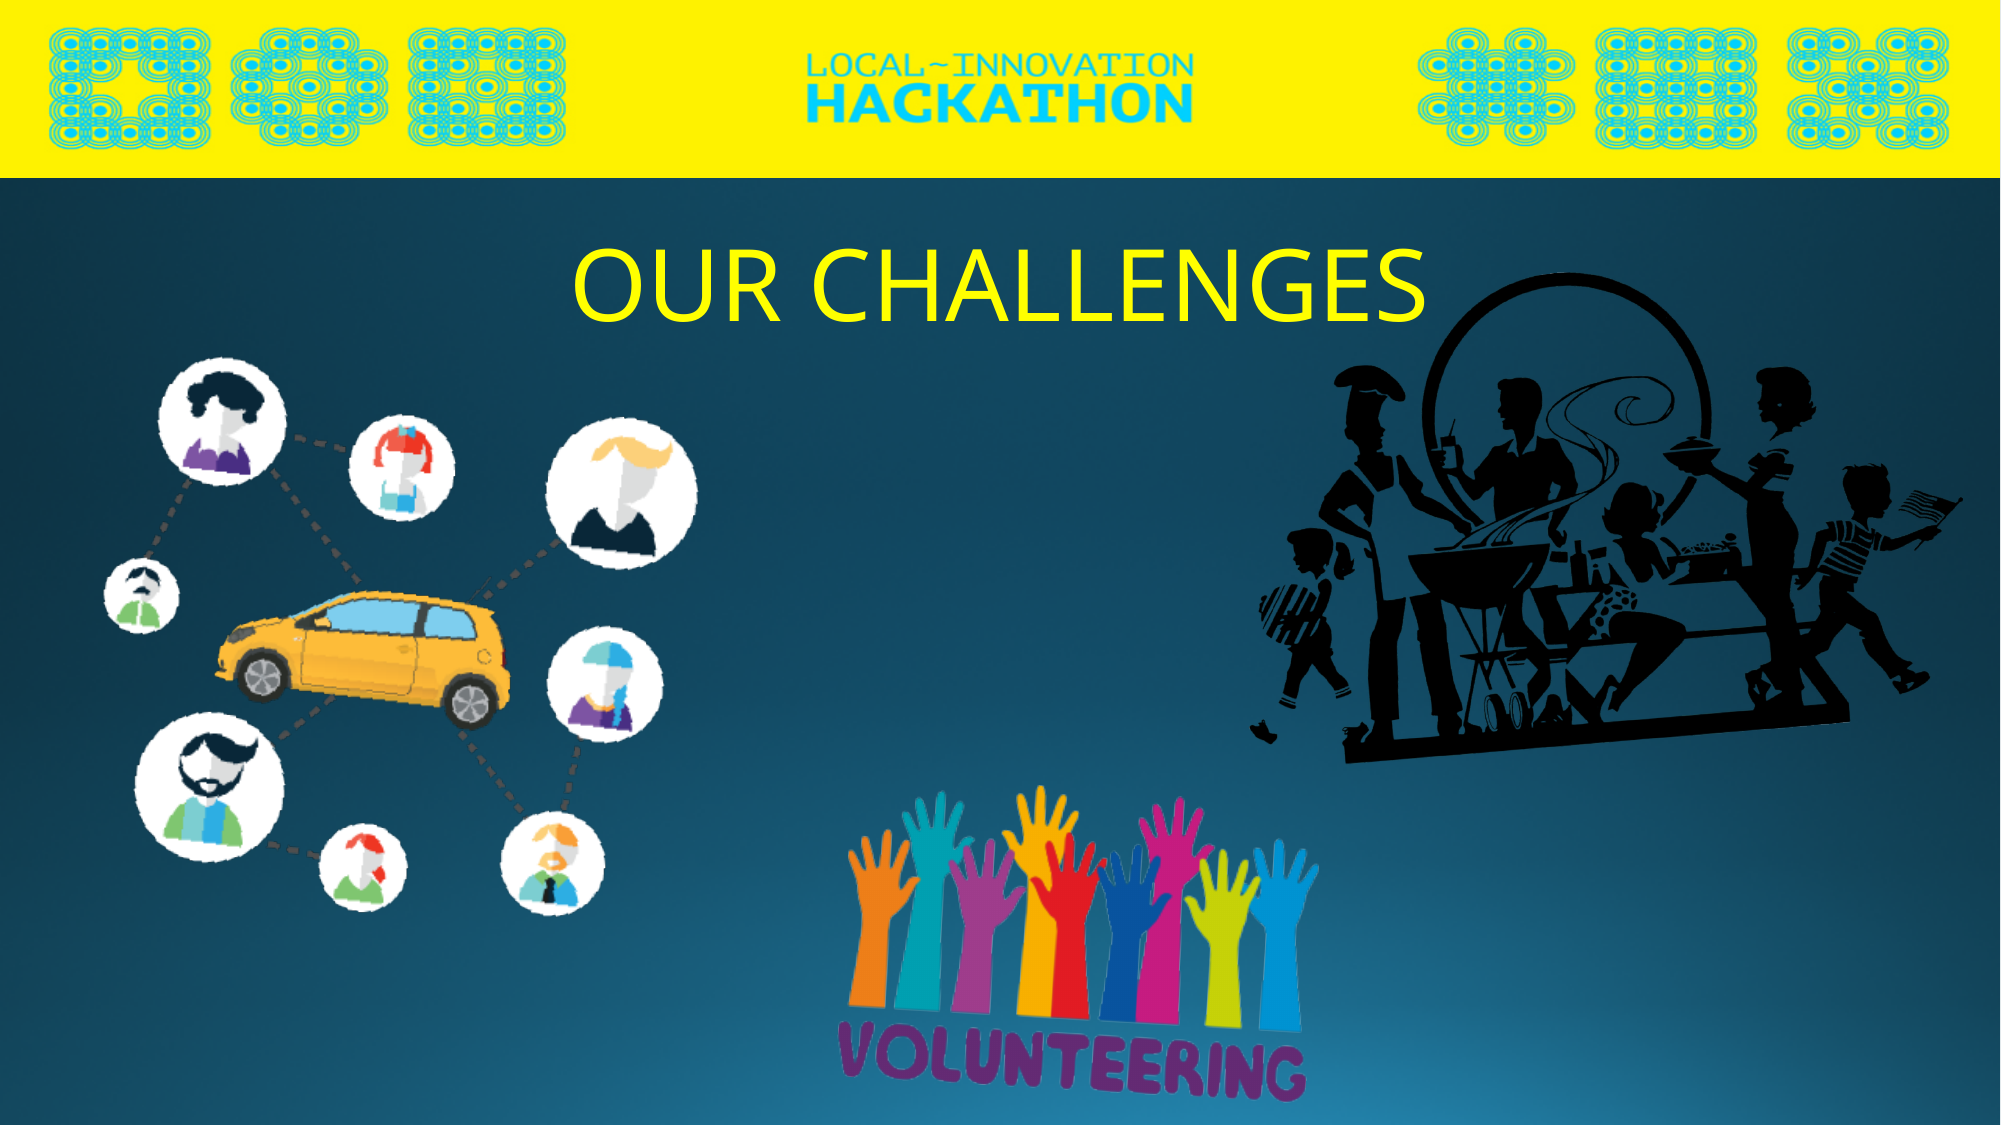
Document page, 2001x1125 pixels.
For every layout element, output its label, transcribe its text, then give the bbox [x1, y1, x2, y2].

picture [0, 0, 2001, 1125]
text_box OUR CHALLENGES [0, 214, 2000, 349]
